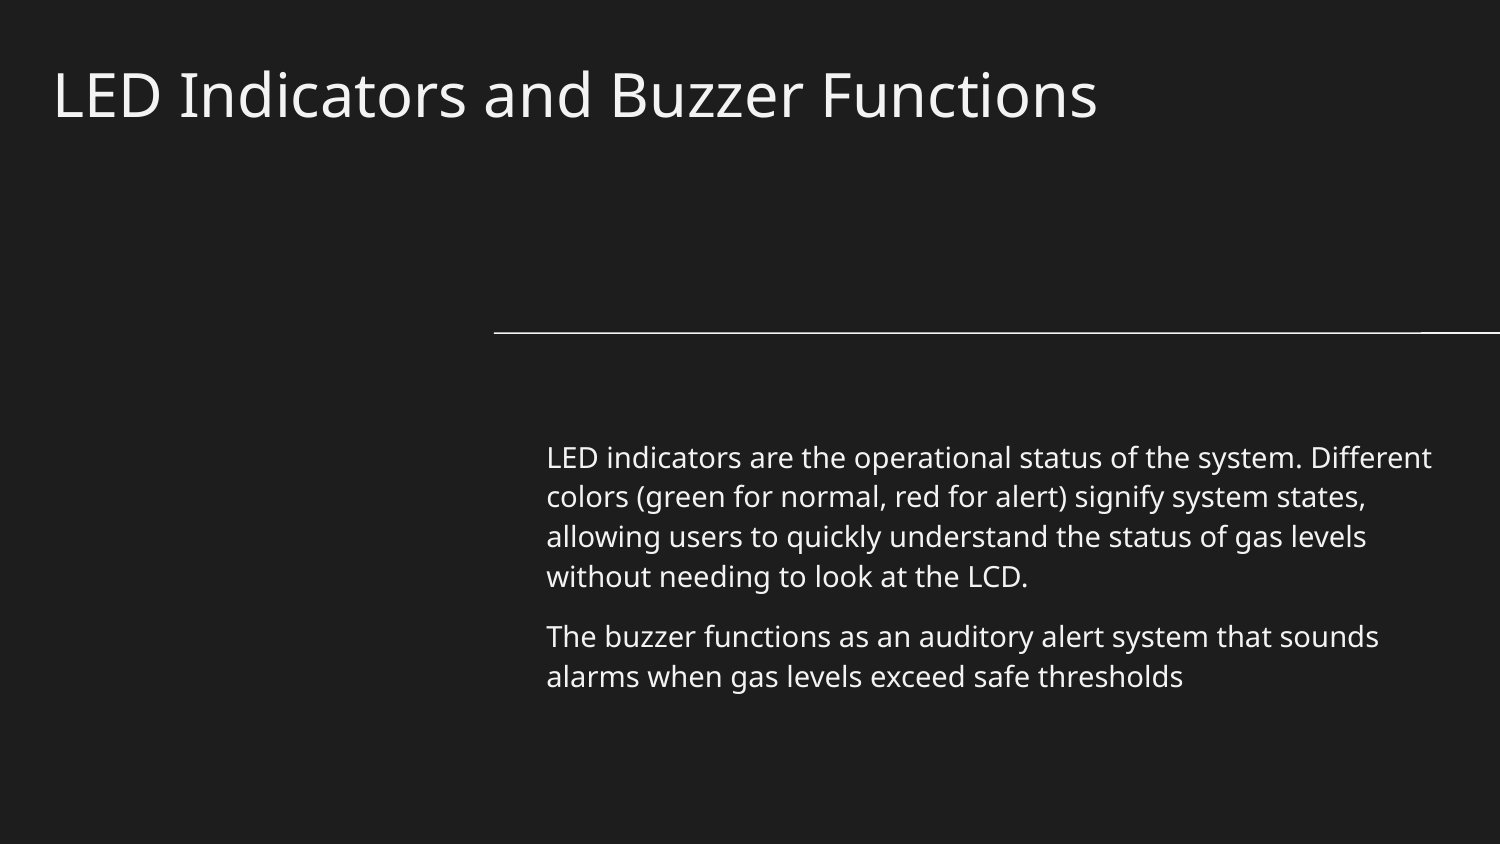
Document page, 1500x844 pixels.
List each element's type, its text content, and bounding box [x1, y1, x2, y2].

title LED Indicators and Buzzer Functions [37, 37, 1463, 152]
subtitle LED indicators are the operational status of the system. Different colors (green for normal, red for alert) signify system states, allowing users to quickly understand the status of gas levels without needing to look at the LCD. The buzzer functions as an auditory alert system that sounds alarms when gas levels exceed safe thresholds [493, 421, 1463, 807]
